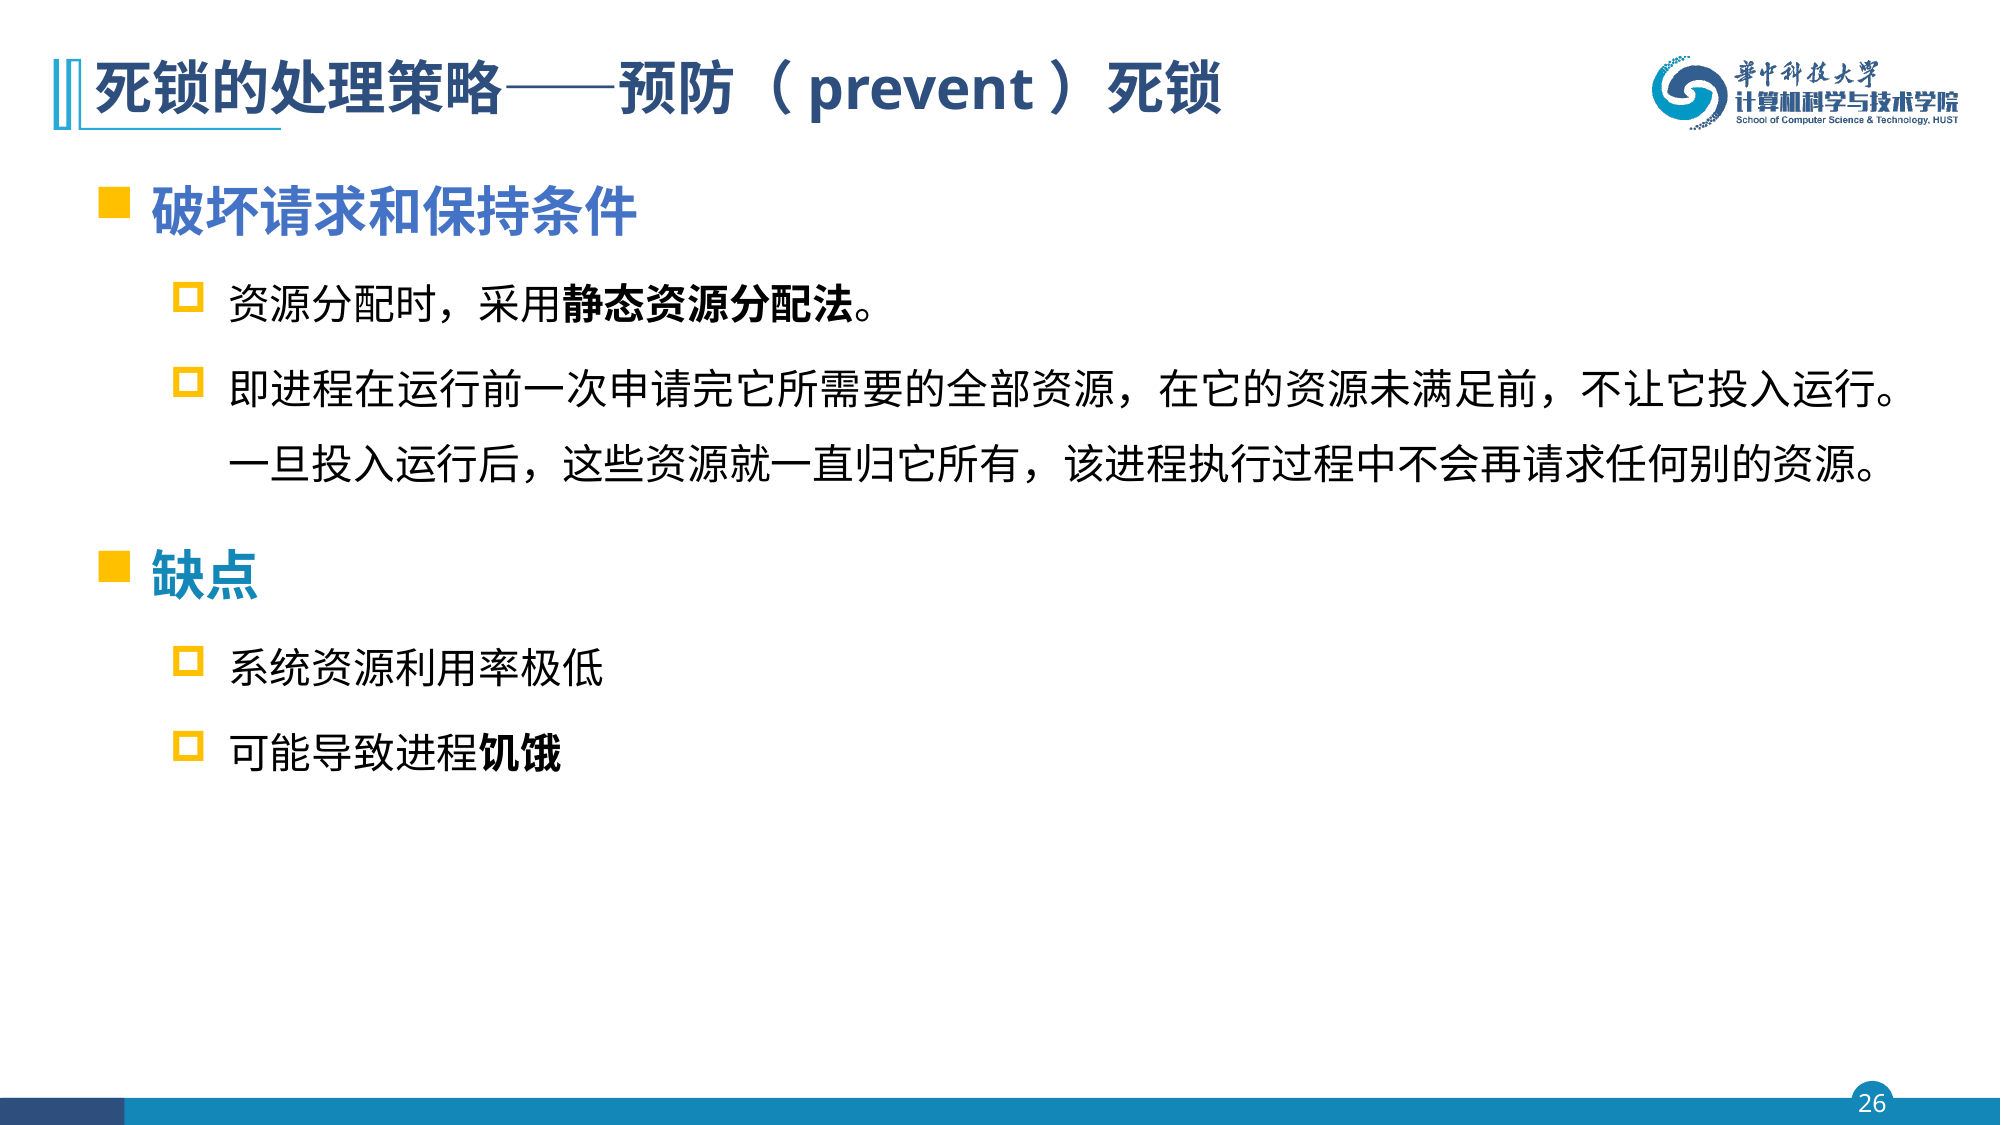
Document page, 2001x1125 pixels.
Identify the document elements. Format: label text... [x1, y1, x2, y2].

list 破坏请求和保持条件 资源分配时，采用静态资源分配法。 即进程在运行前一次申请完它所需要的全部资源，在它的资源未满足前，不让它投入运行。一旦投入运行后，这些资源就一直归它所有，该进程执行过程中不会再请求任何别的资源。 缺点 系统资源利用率极低 可能导致进程饥饿 [80, 137, 1933, 1098]
picture [1653, 56, 1958, 130]
picture [1653, 56, 1678, 79]
title 死锁的处理策略——预防（prevent）死锁 [80, 51, 1653, 137]
